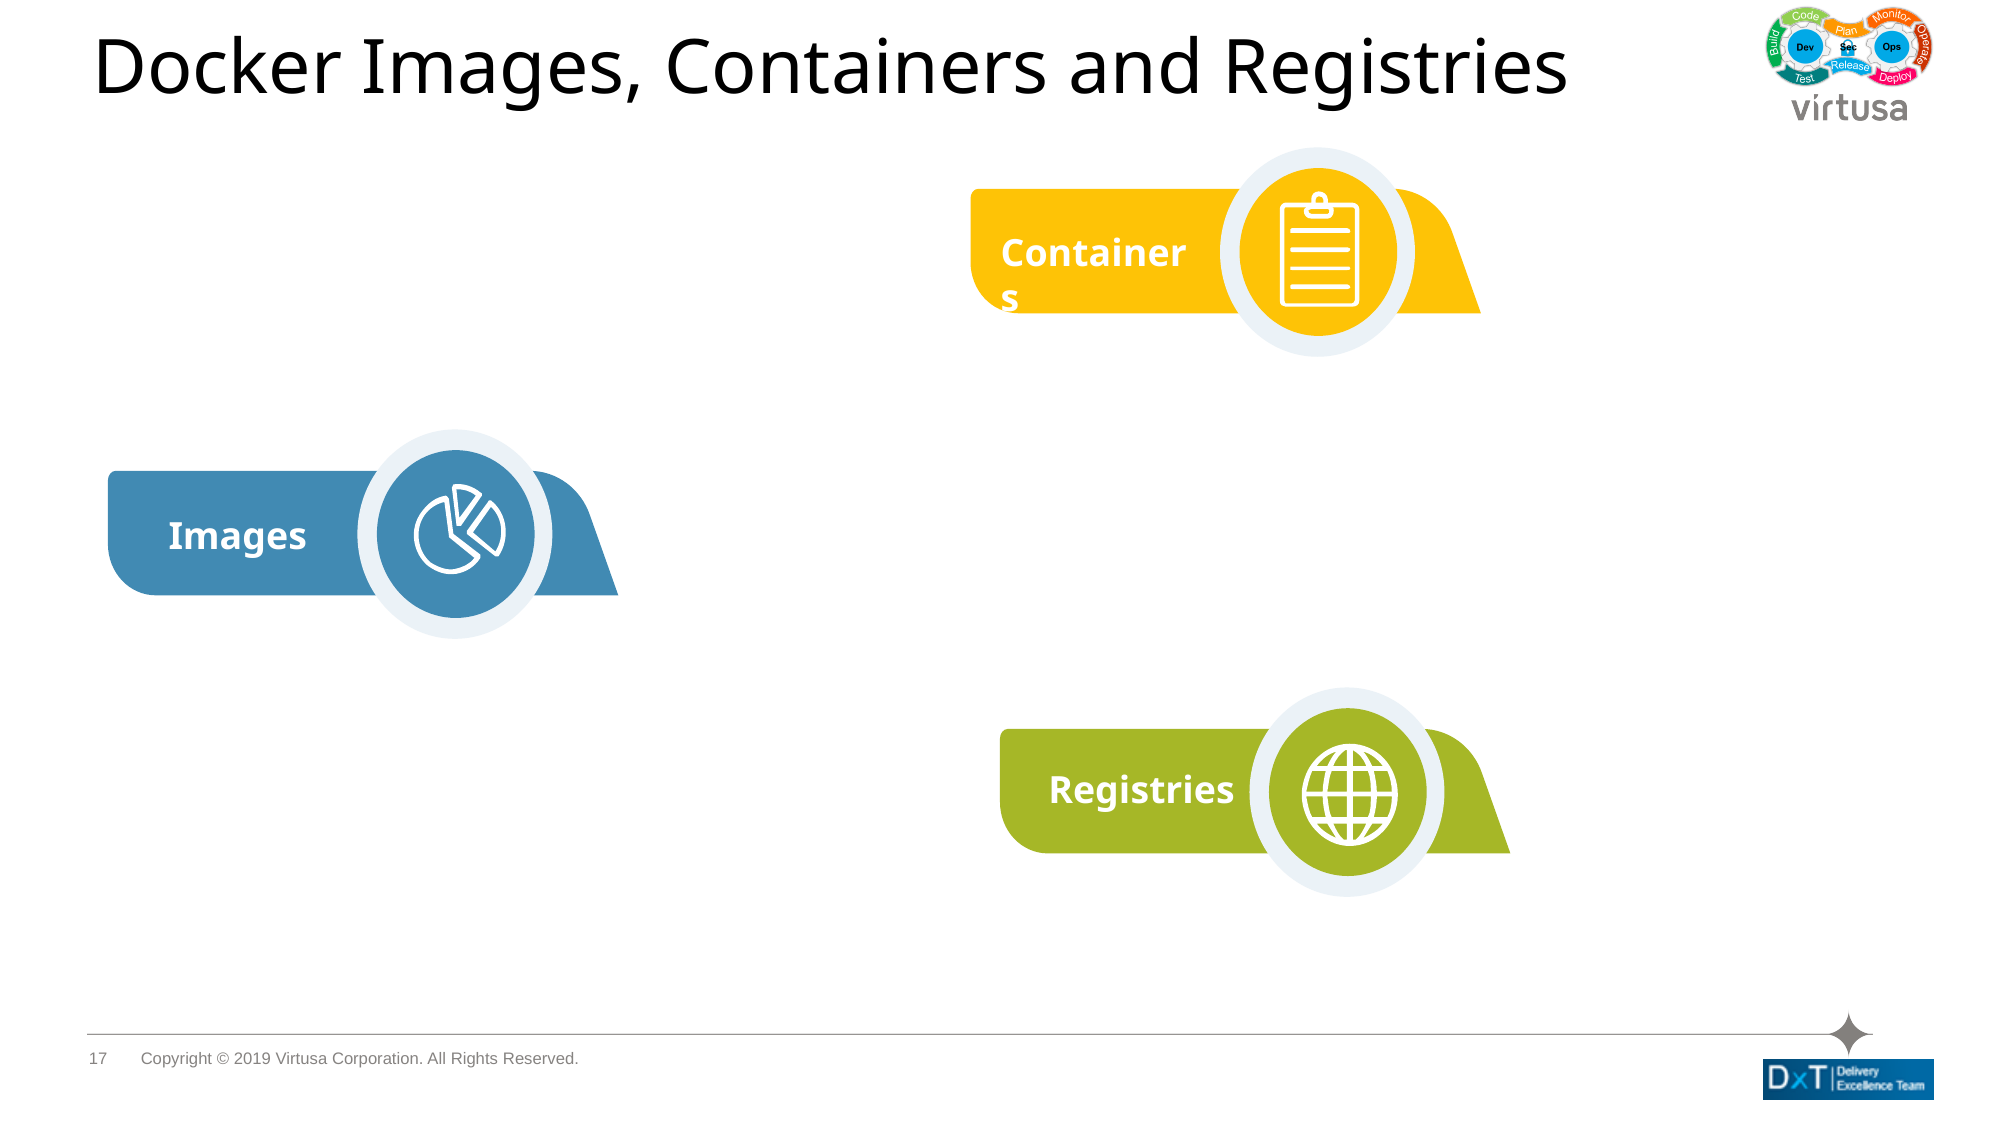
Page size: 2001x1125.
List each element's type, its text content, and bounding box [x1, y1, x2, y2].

picture [1764, 5, 1934, 88]
picture [1791, 94, 1907, 121]
text_box Build [87, 1009, 1873, 1059]
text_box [107, 429, 619, 639]
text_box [999, 687, 1511, 897]
picture [1763, 1059, 1934, 1100]
title Docker Images, Containers and Registries [92, 28, 1668, 183]
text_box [970, 147, 1481, 357]
